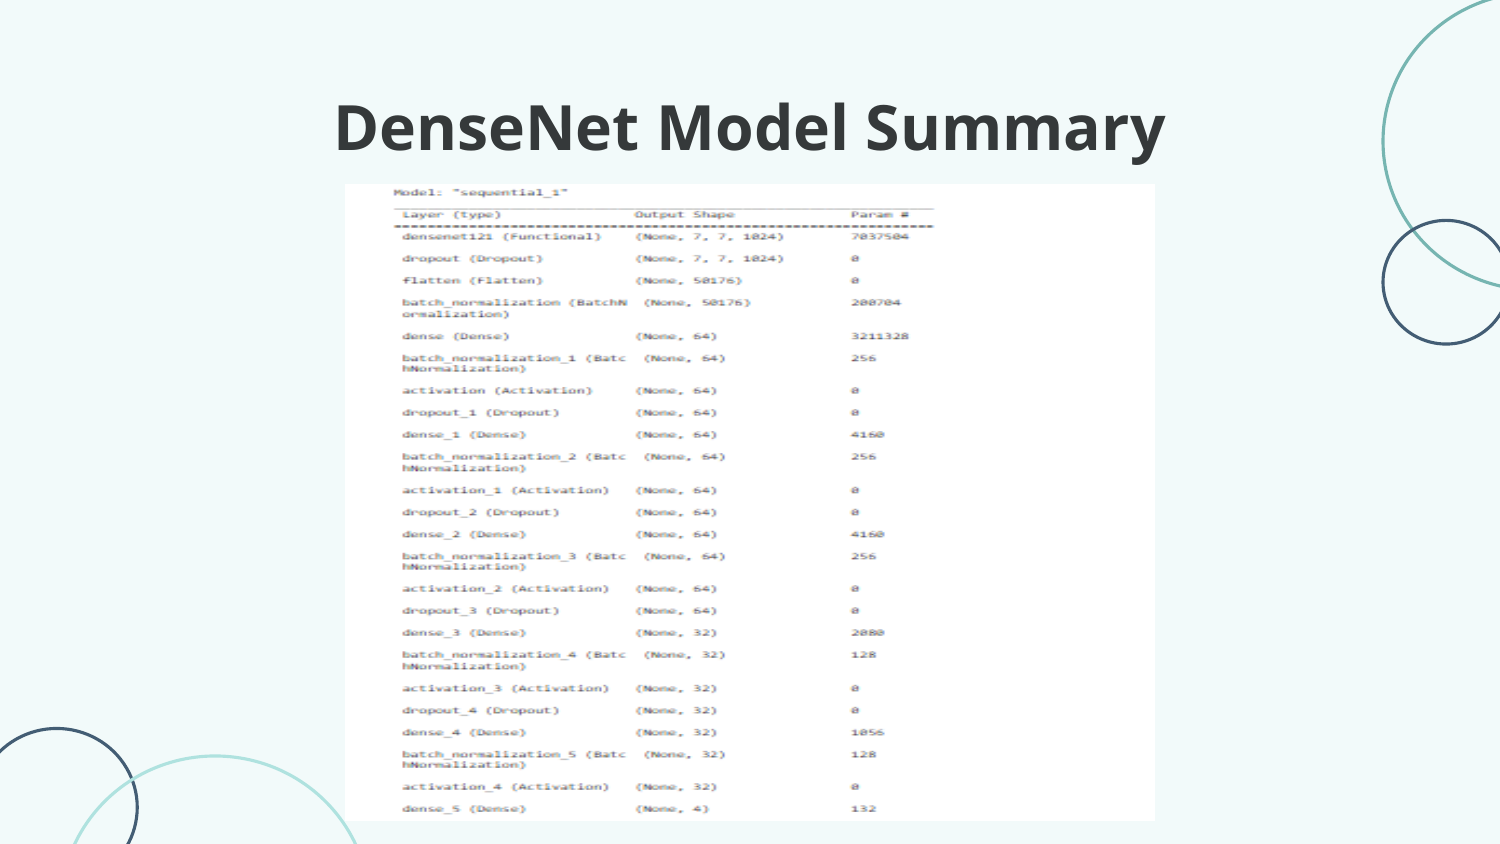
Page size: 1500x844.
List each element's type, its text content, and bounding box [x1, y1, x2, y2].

title DenseNet Model Summary [116, 72, 1383, 167]
picture [345, 183, 1155, 821]
